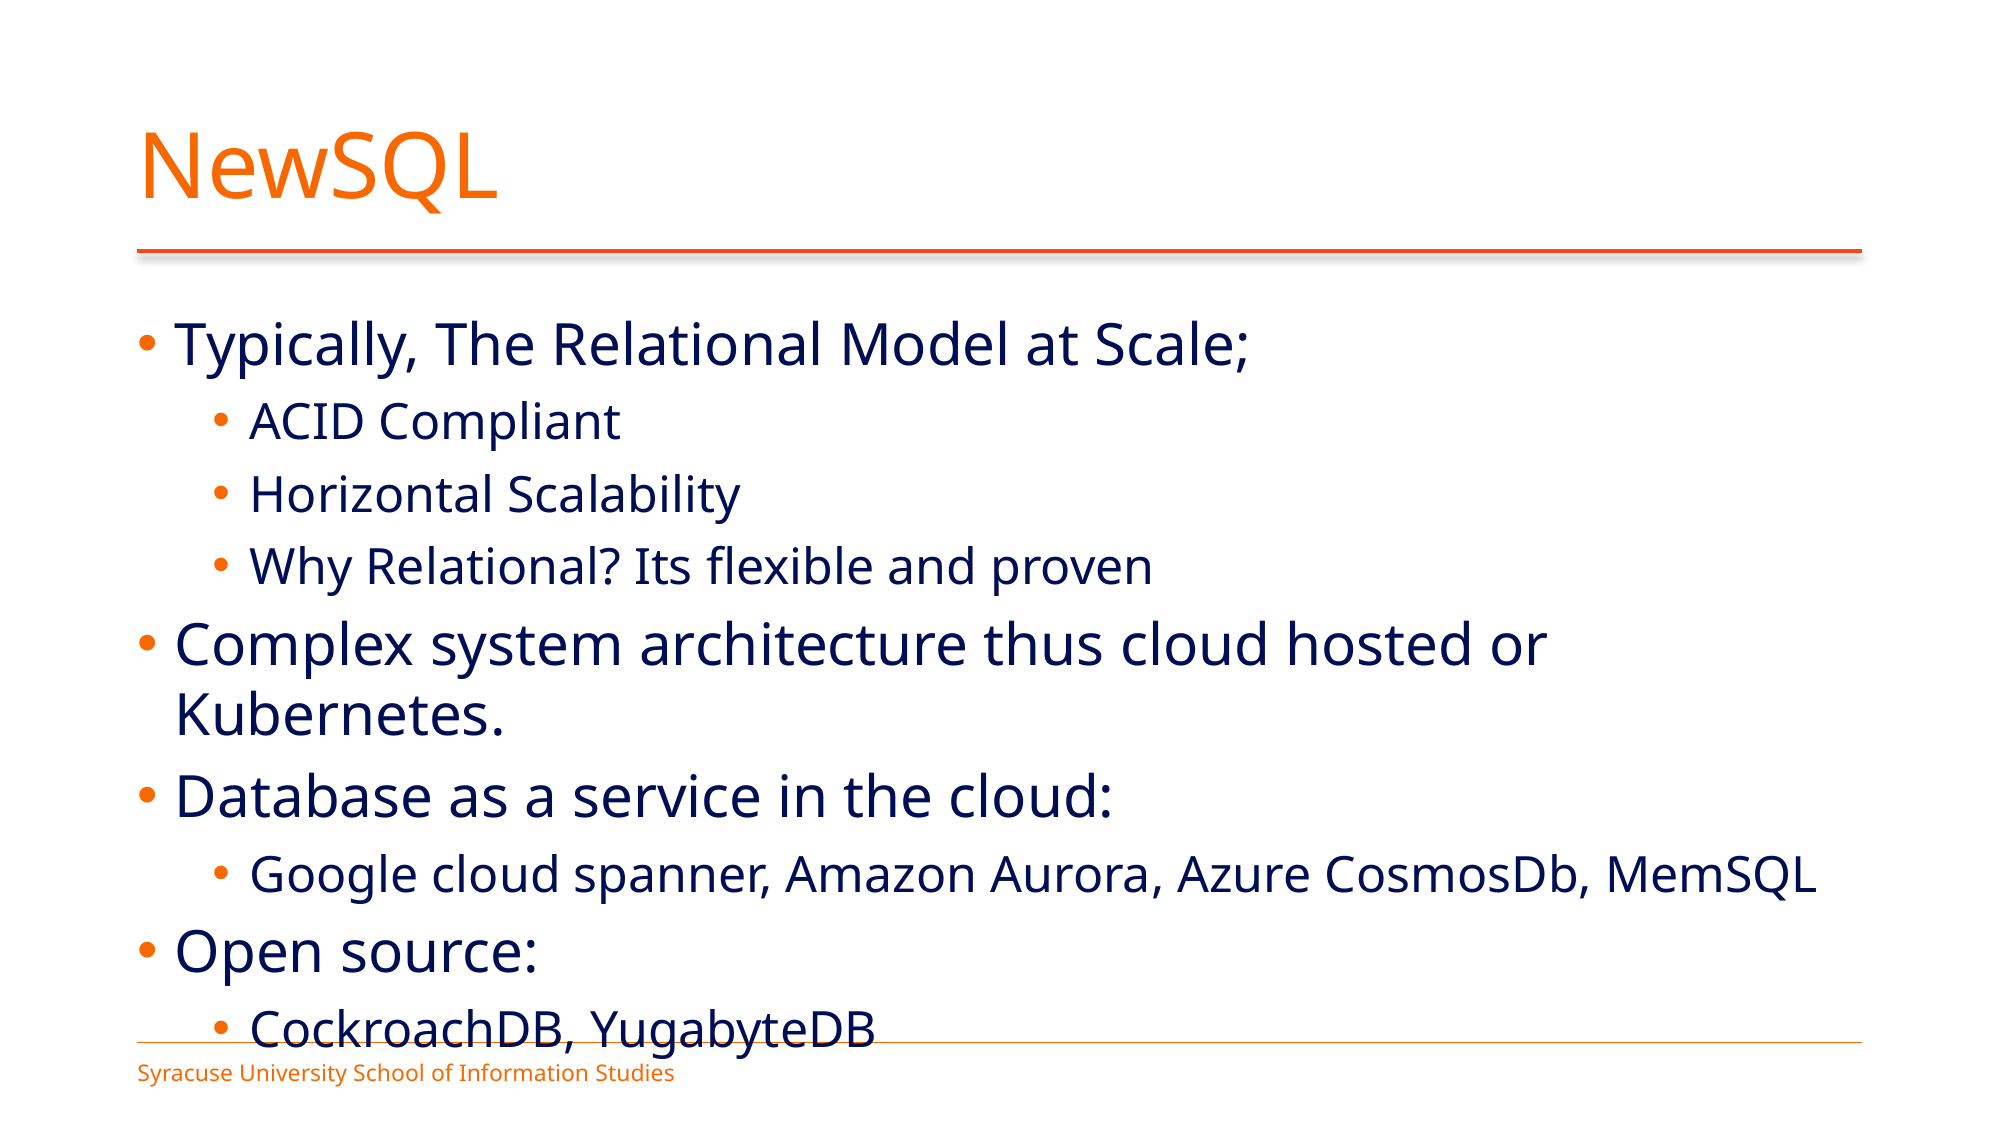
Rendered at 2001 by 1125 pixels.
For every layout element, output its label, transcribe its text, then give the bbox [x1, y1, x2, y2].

list Typically, The Relational Model at Scale; ACID Compliant Horizontal Scalability Why Relational? Its flexible and proven Complex system architecture thus cloud hosted or Kubernetes. Database as a service in the cloud: Google cloud spanner, Amazon Aurora, Azure CosmosDb, MemSQL Open source: CockroachDB, YugabyteDB [137, 299, 1881, 1014]
title NewSQL [137, 59, 1863, 278]
